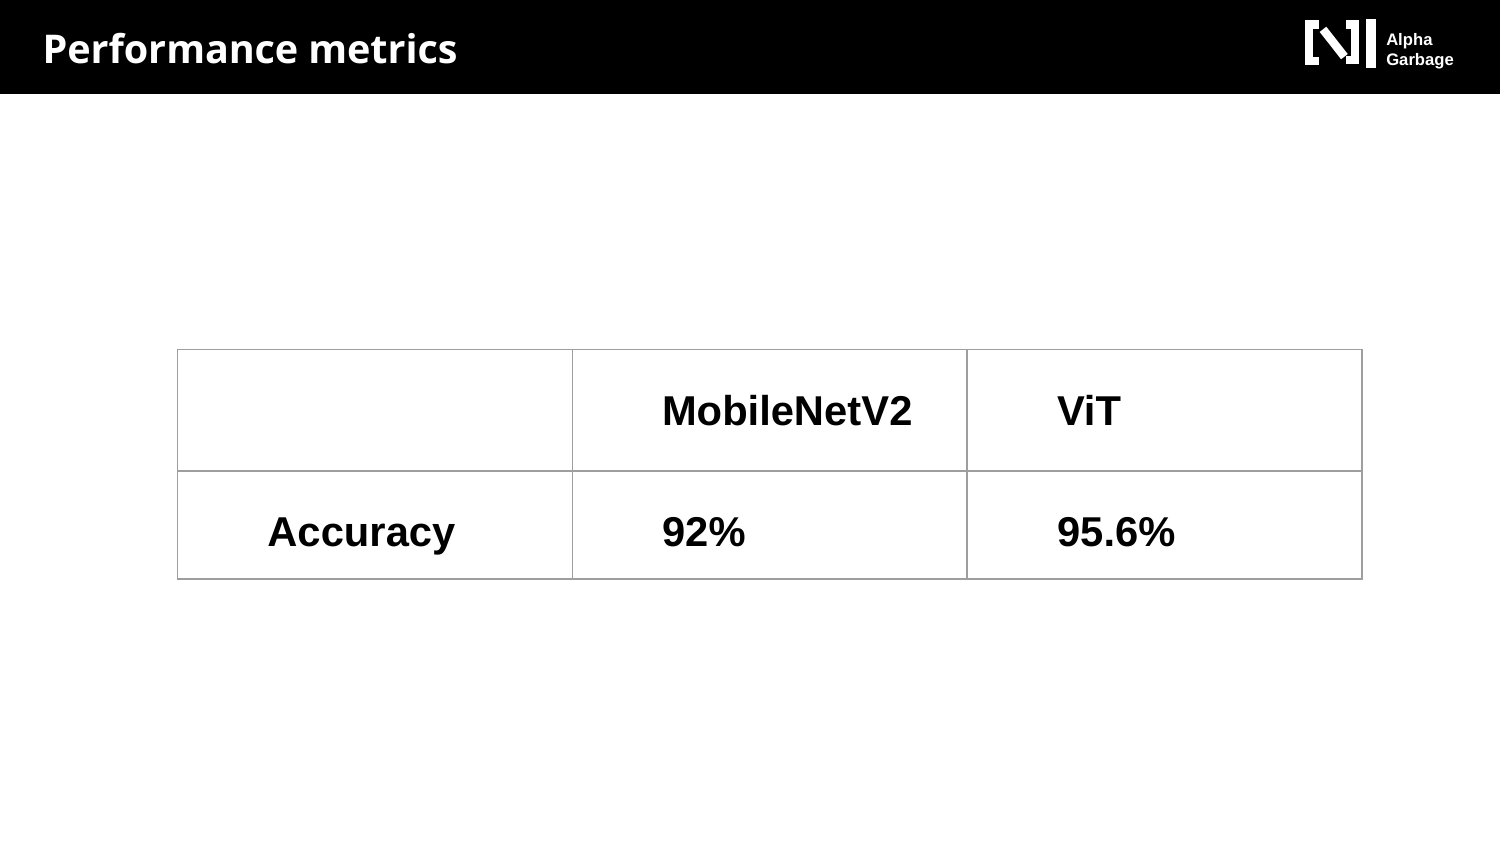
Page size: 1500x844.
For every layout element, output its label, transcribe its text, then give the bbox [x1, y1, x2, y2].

text_box Performance metrics [31, 12, 1363, 83]
table_cell 95.6% [968, 472, 1361, 578]
table_header [178, 350, 572, 470]
table_header MobileNetV2 [573, 350, 966, 470]
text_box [1306, 18, 1484, 76]
table_header ViT [968, 350, 1361, 470]
text_box [0, 0, 1500, 93]
table_cell Accuracy [178, 472, 572, 578]
table_cell 92% [573, 472, 966, 578]
